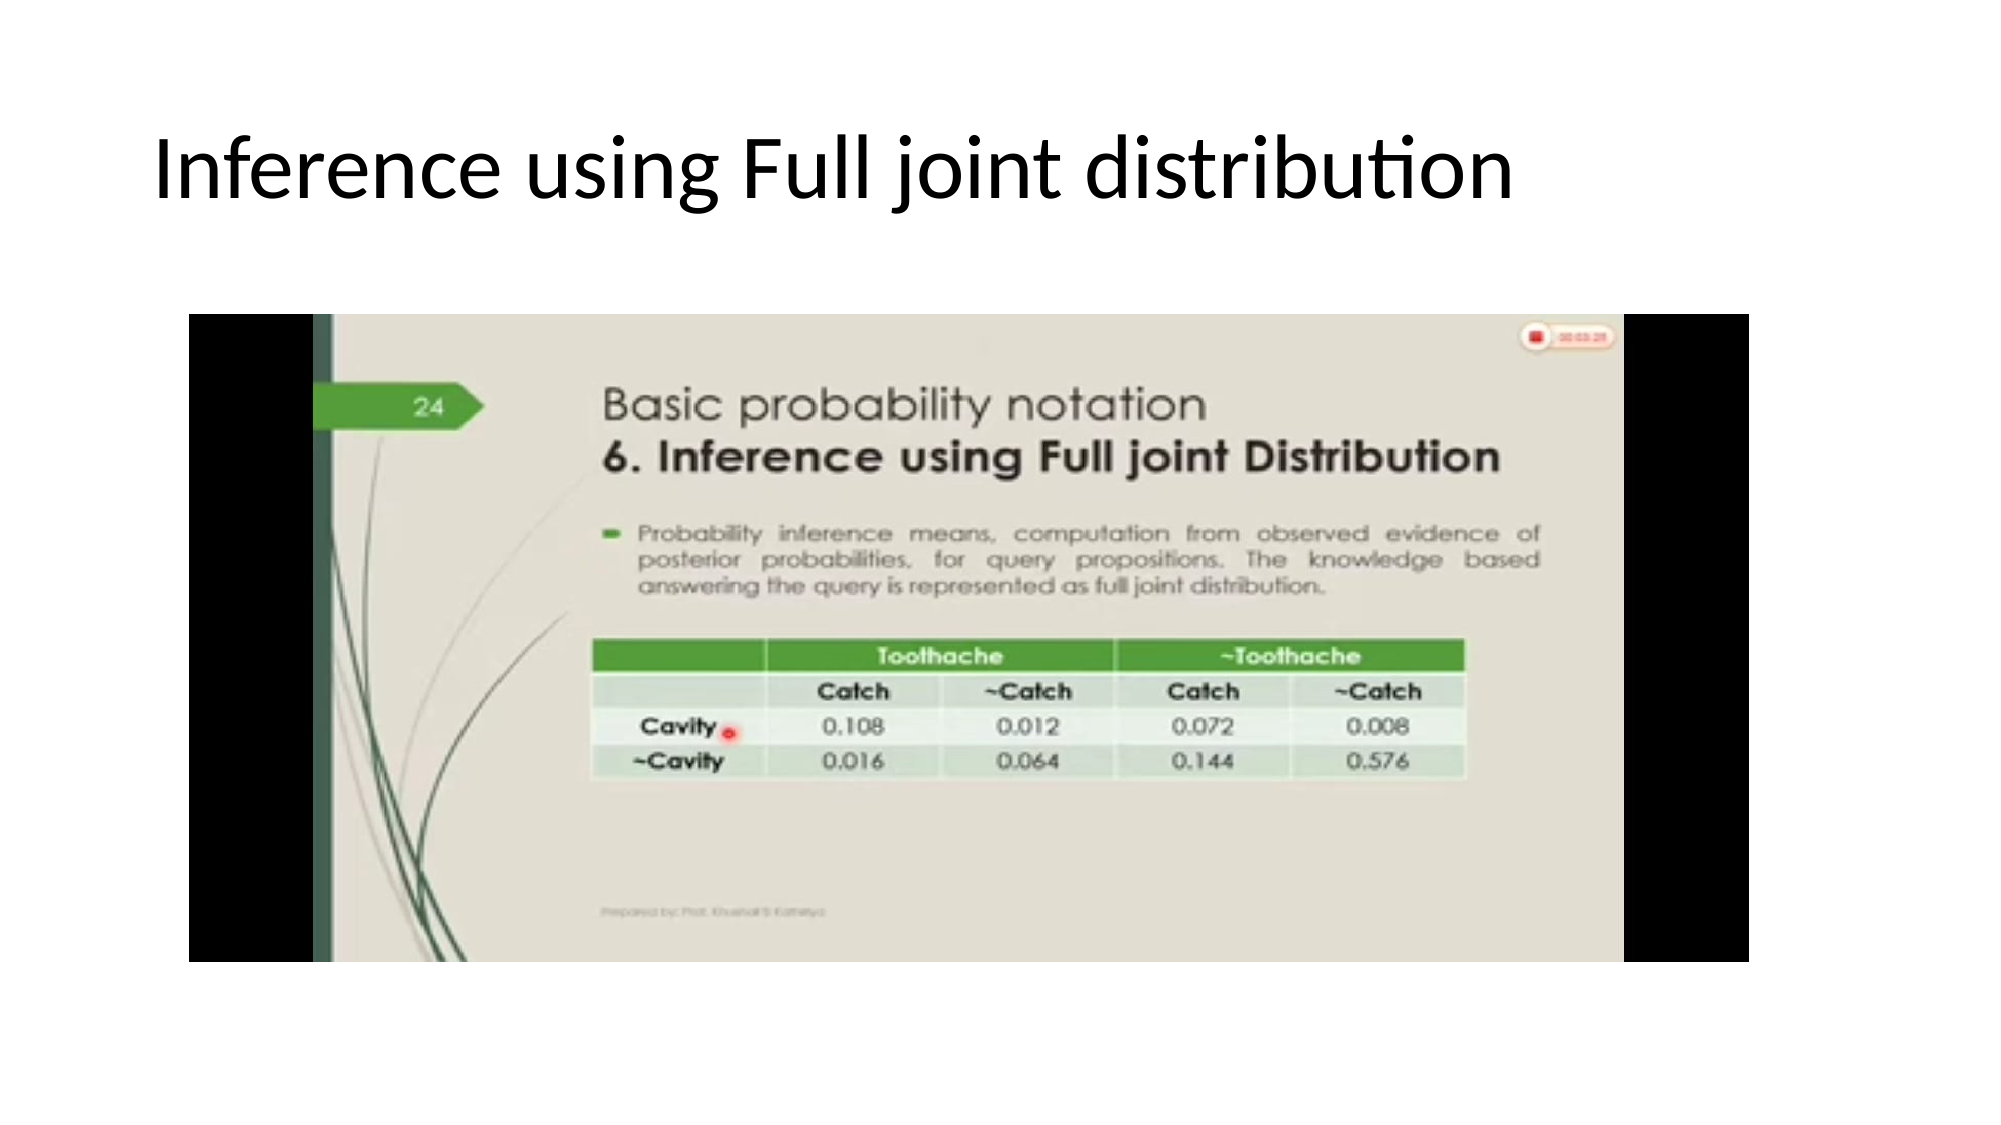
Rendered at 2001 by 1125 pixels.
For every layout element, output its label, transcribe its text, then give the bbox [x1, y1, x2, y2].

title Inference using Full joint distribution [137, 59, 1863, 278]
picture [189, 314, 1749, 962]
